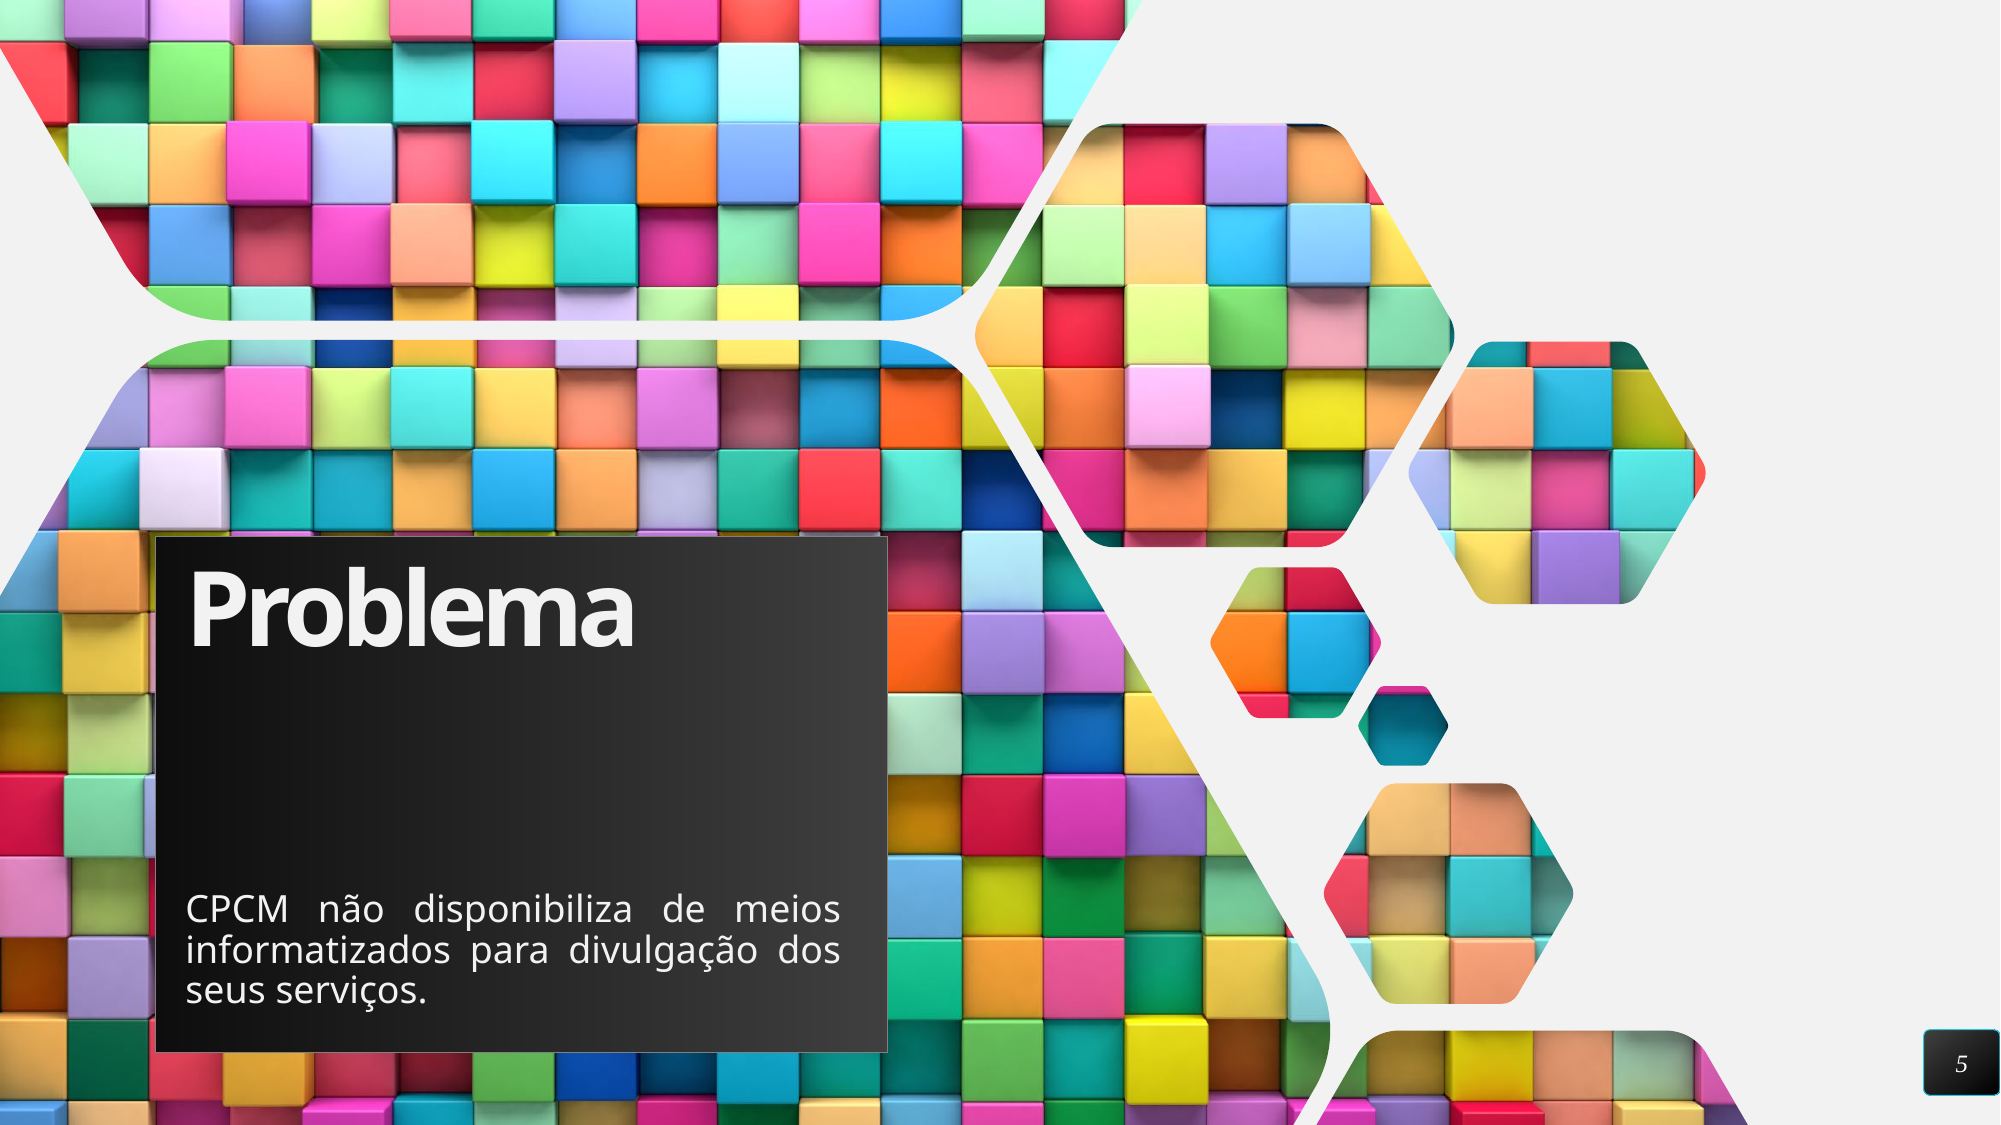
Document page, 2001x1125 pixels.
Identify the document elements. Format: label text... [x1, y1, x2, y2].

slide_number 5 [1923, 1029, 2000, 1096]
picture [0, 0, 1748, 1125]
